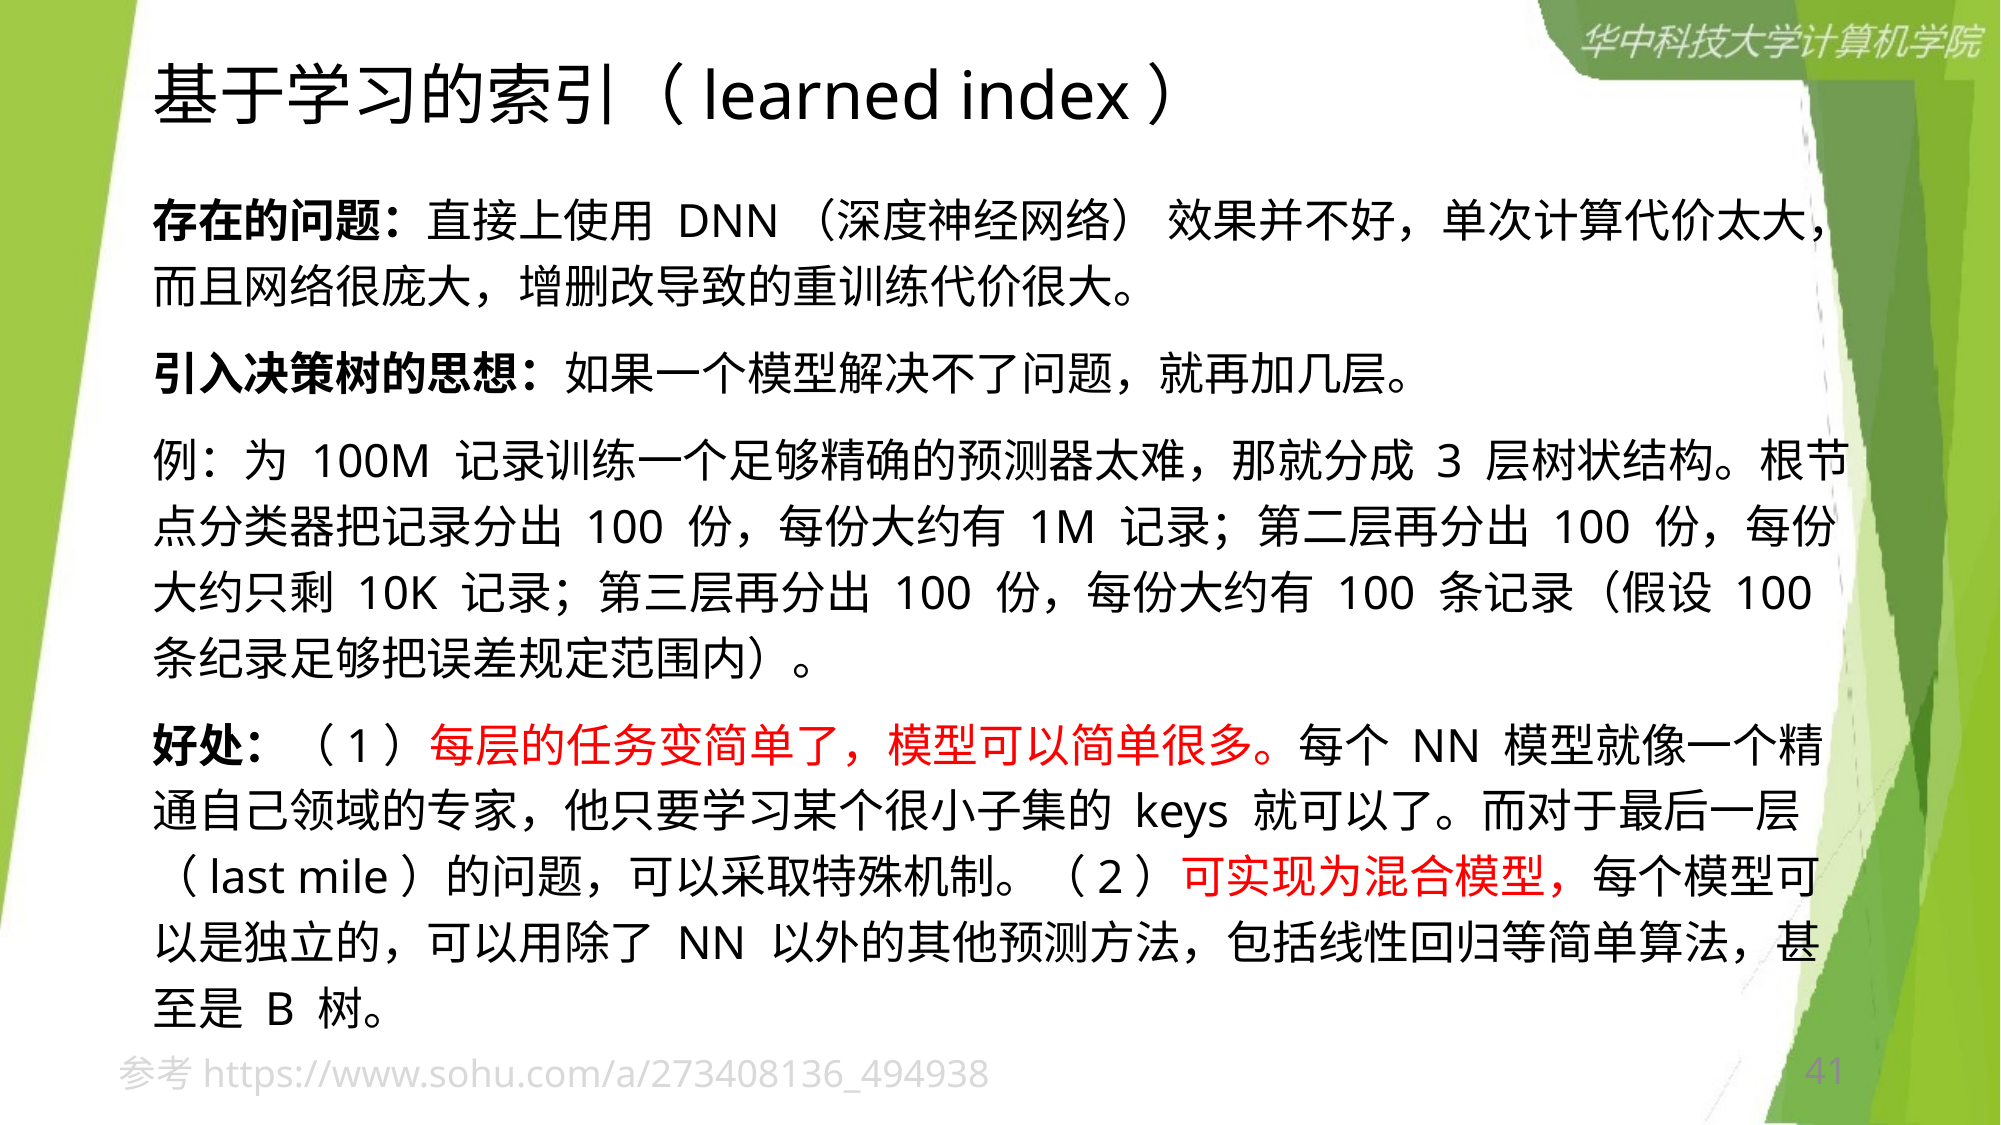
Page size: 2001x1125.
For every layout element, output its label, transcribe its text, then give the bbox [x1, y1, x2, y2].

picture [0, 0, 2001, 1125]
list 存在的问题：直接上使用 DNN（深度神经网络） 效果并不好，单次计算代价太大，而且网络很庞大，增删改导致的重训练代价很大。 引入决策树的思想：如果一个模型解决不了问题，就再加几层。 例：为 100M 记录训练一个足够精确的预测器太难，那就分成 3 层树状结构。根节点分类器把记录分出 100 份，每份大约有 1M 记录；第二层再分出 100 份，每份大约只剩 10K 记录；第三层再分出 100 份，每份大约有 100 条记录（假设 100 条纪录足够把误差规定范围内）。 好处：（1）每层的任务变简单了，模型可以简单很多。每个 NN 模型就像一个精通自己领域的专家，他只要学习某个很小子集的 keys 就可以了。而对于最后一层（last mile）的问题，可以采取特殊机制。（2）可实现为混合模型，每个模型可以是独立的，可以用除了 NN 以外的其他预测方法，包括线性回归等简单算法，甚至是 B 树。 [137, 173, 1878, 1032]
text_box 参考https://www.sohu.com/a/273408136_494938 [104, 1042, 1006, 1103]
title 基于学习的索引（learned index） [137, 22, 1863, 173]
slide_number 41 [1412, 1042, 1863, 1103]
